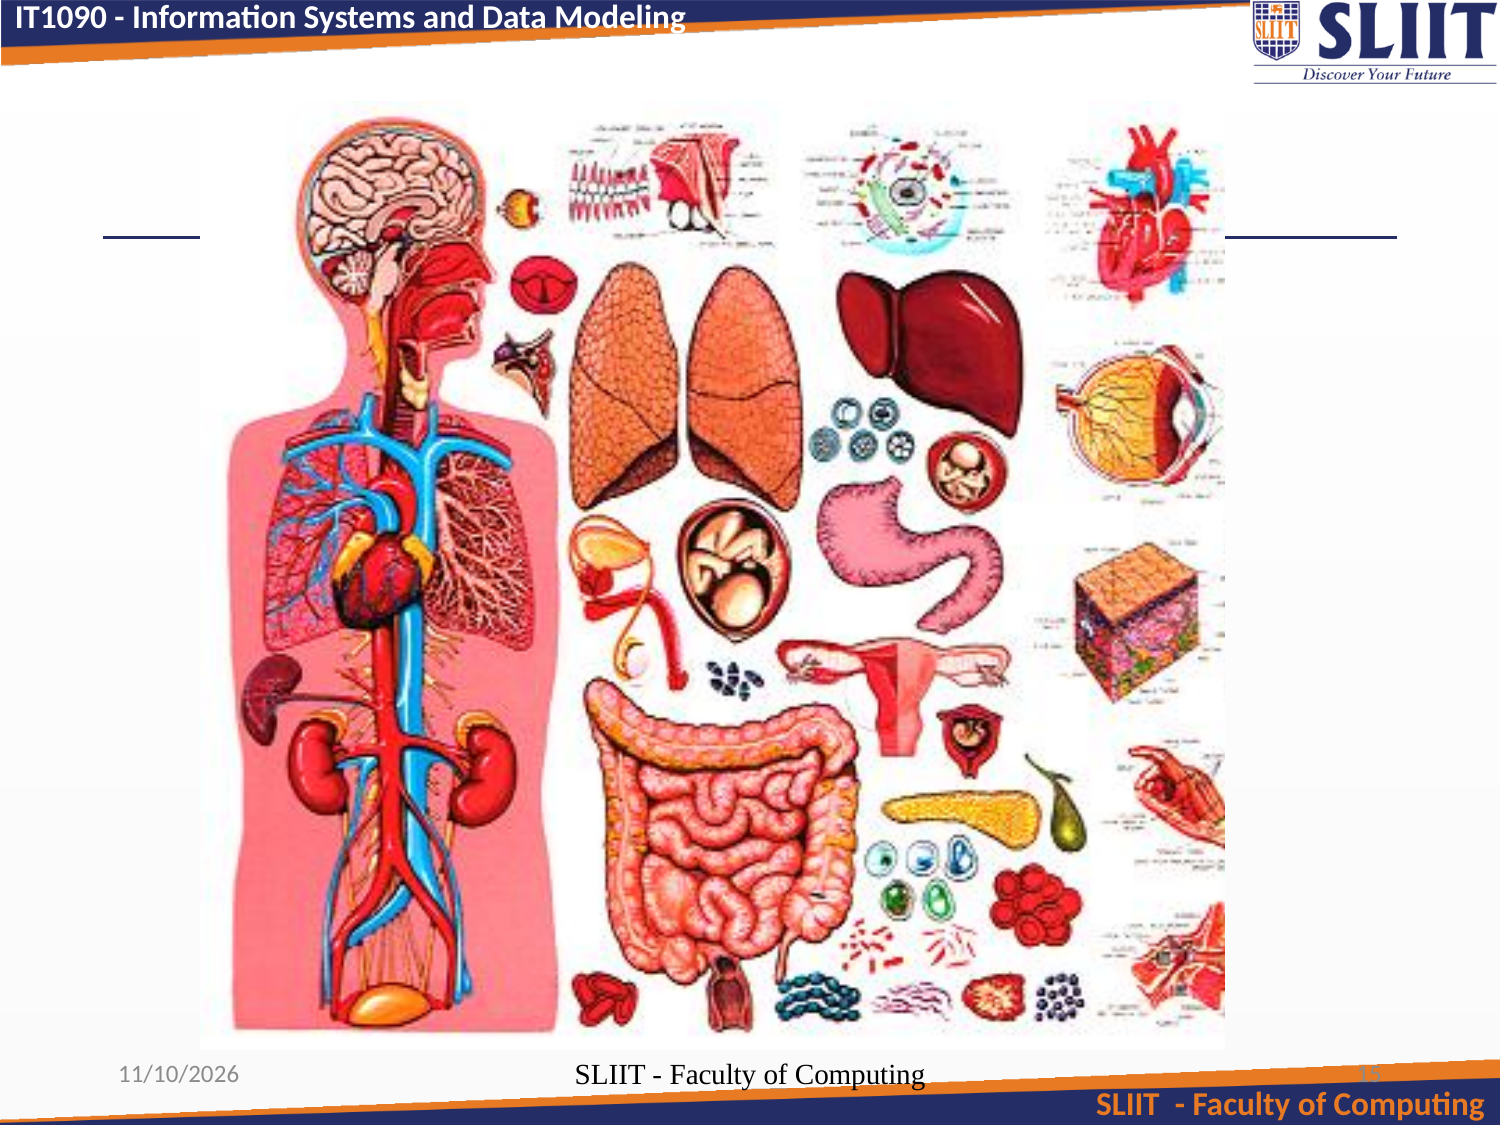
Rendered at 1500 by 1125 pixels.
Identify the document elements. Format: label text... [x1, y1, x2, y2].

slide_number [103, 1042, 441, 1103]
picture [1250, 0, 1500, 84]
footer SLIIT - Faculty of Computing [496, 1050, 1004, 1103]
picture [1356, 1103, 1364, 1112]
picture [2, 2, 1249, 75]
picture [0, 101, 1500, 1125]
picture [1243, 1103, 1249, 1112]
picture [1302, 1103, 1310, 1112]
slide_number 15 [1059, 1042, 1397, 1103]
